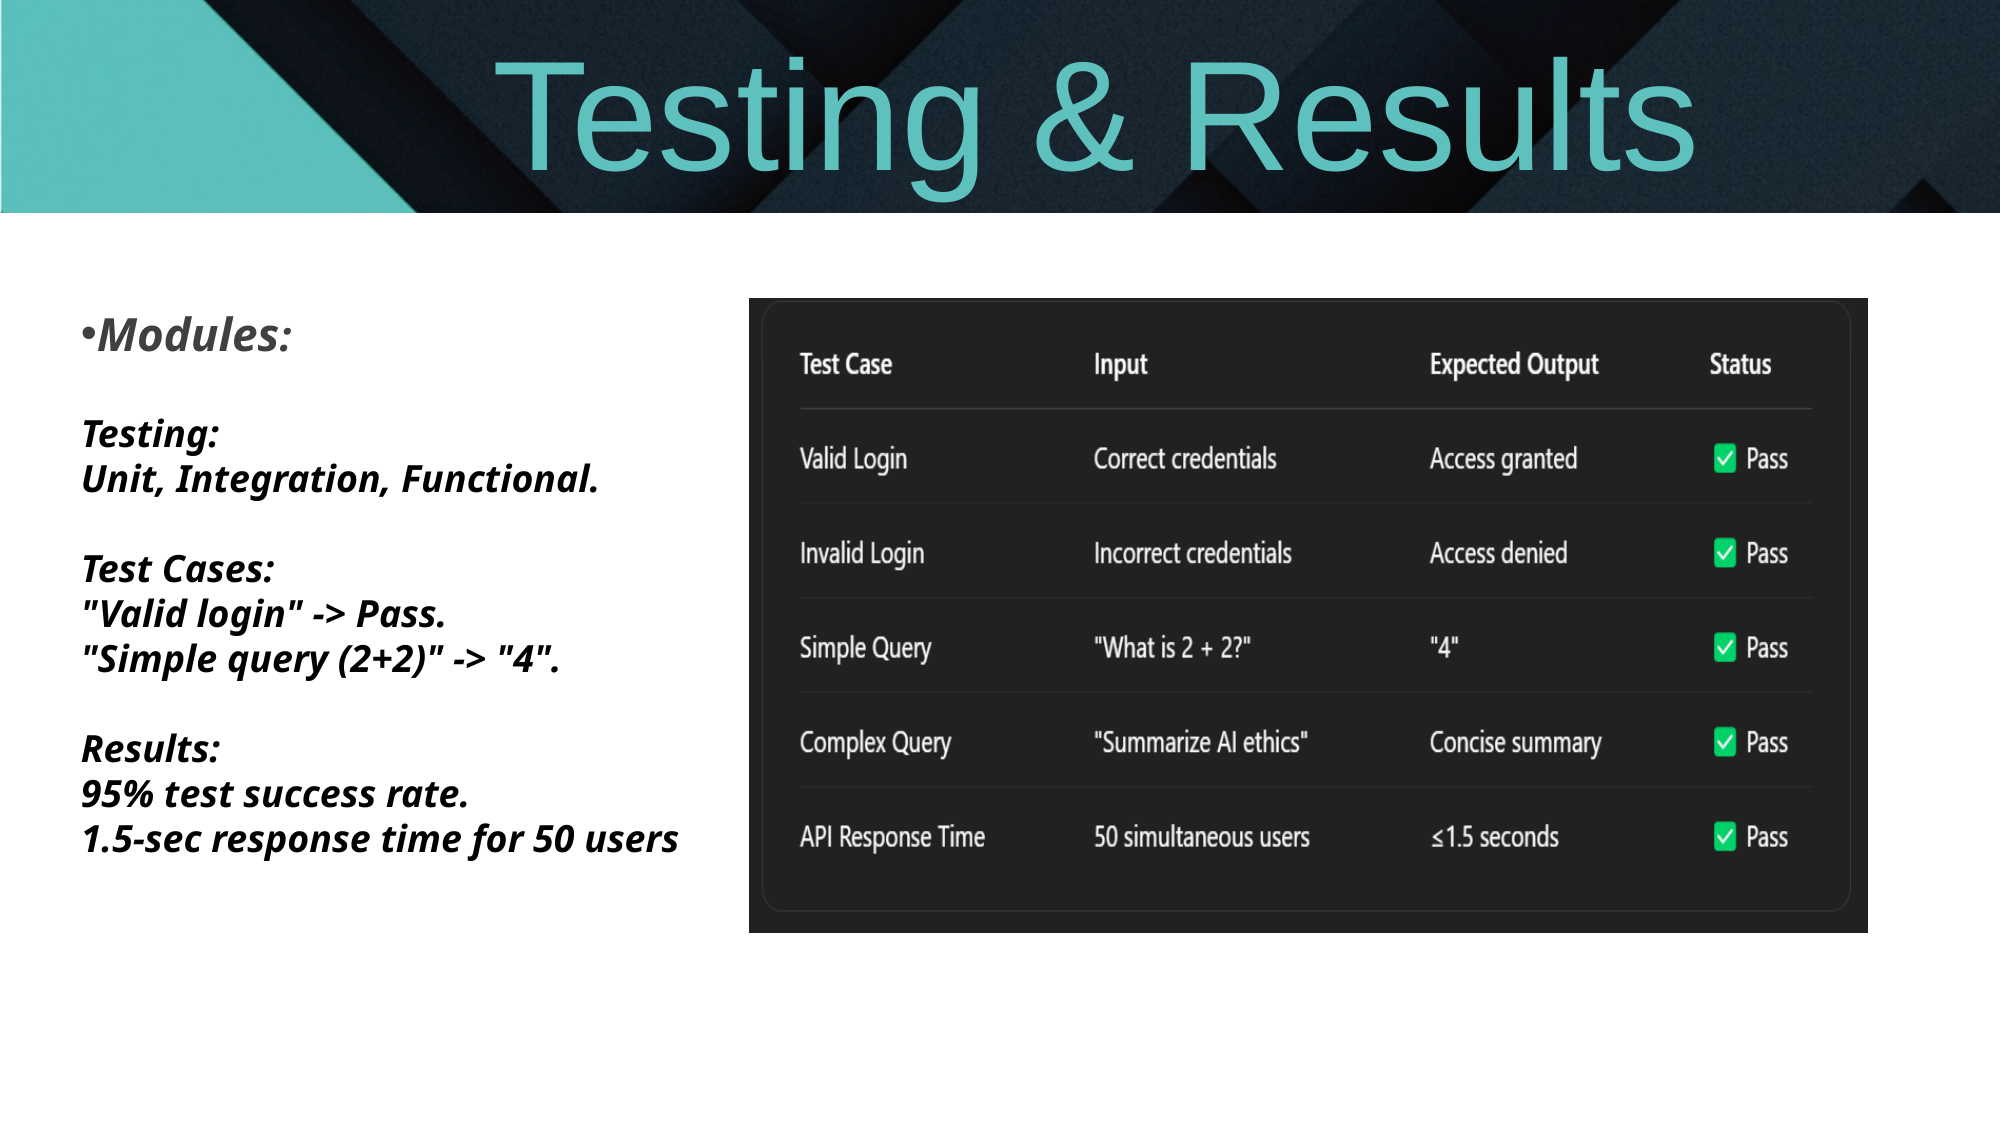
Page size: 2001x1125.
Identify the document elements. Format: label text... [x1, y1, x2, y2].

text_box Testing & Results [478, 27, 890, 230]
picture [3, 0, 1996, 1104]
text_box Modules: Testing: Unit, Integration, Functional. Test Cases: "Valid login" -> Pass. "Simple query (2+2)" -> "4". Results: 95% test success rate. 1.5-sec response time for 50 users [66, 298, 701, 1057]
text_box Testing & Results [1110, 27, 1715, 230]
